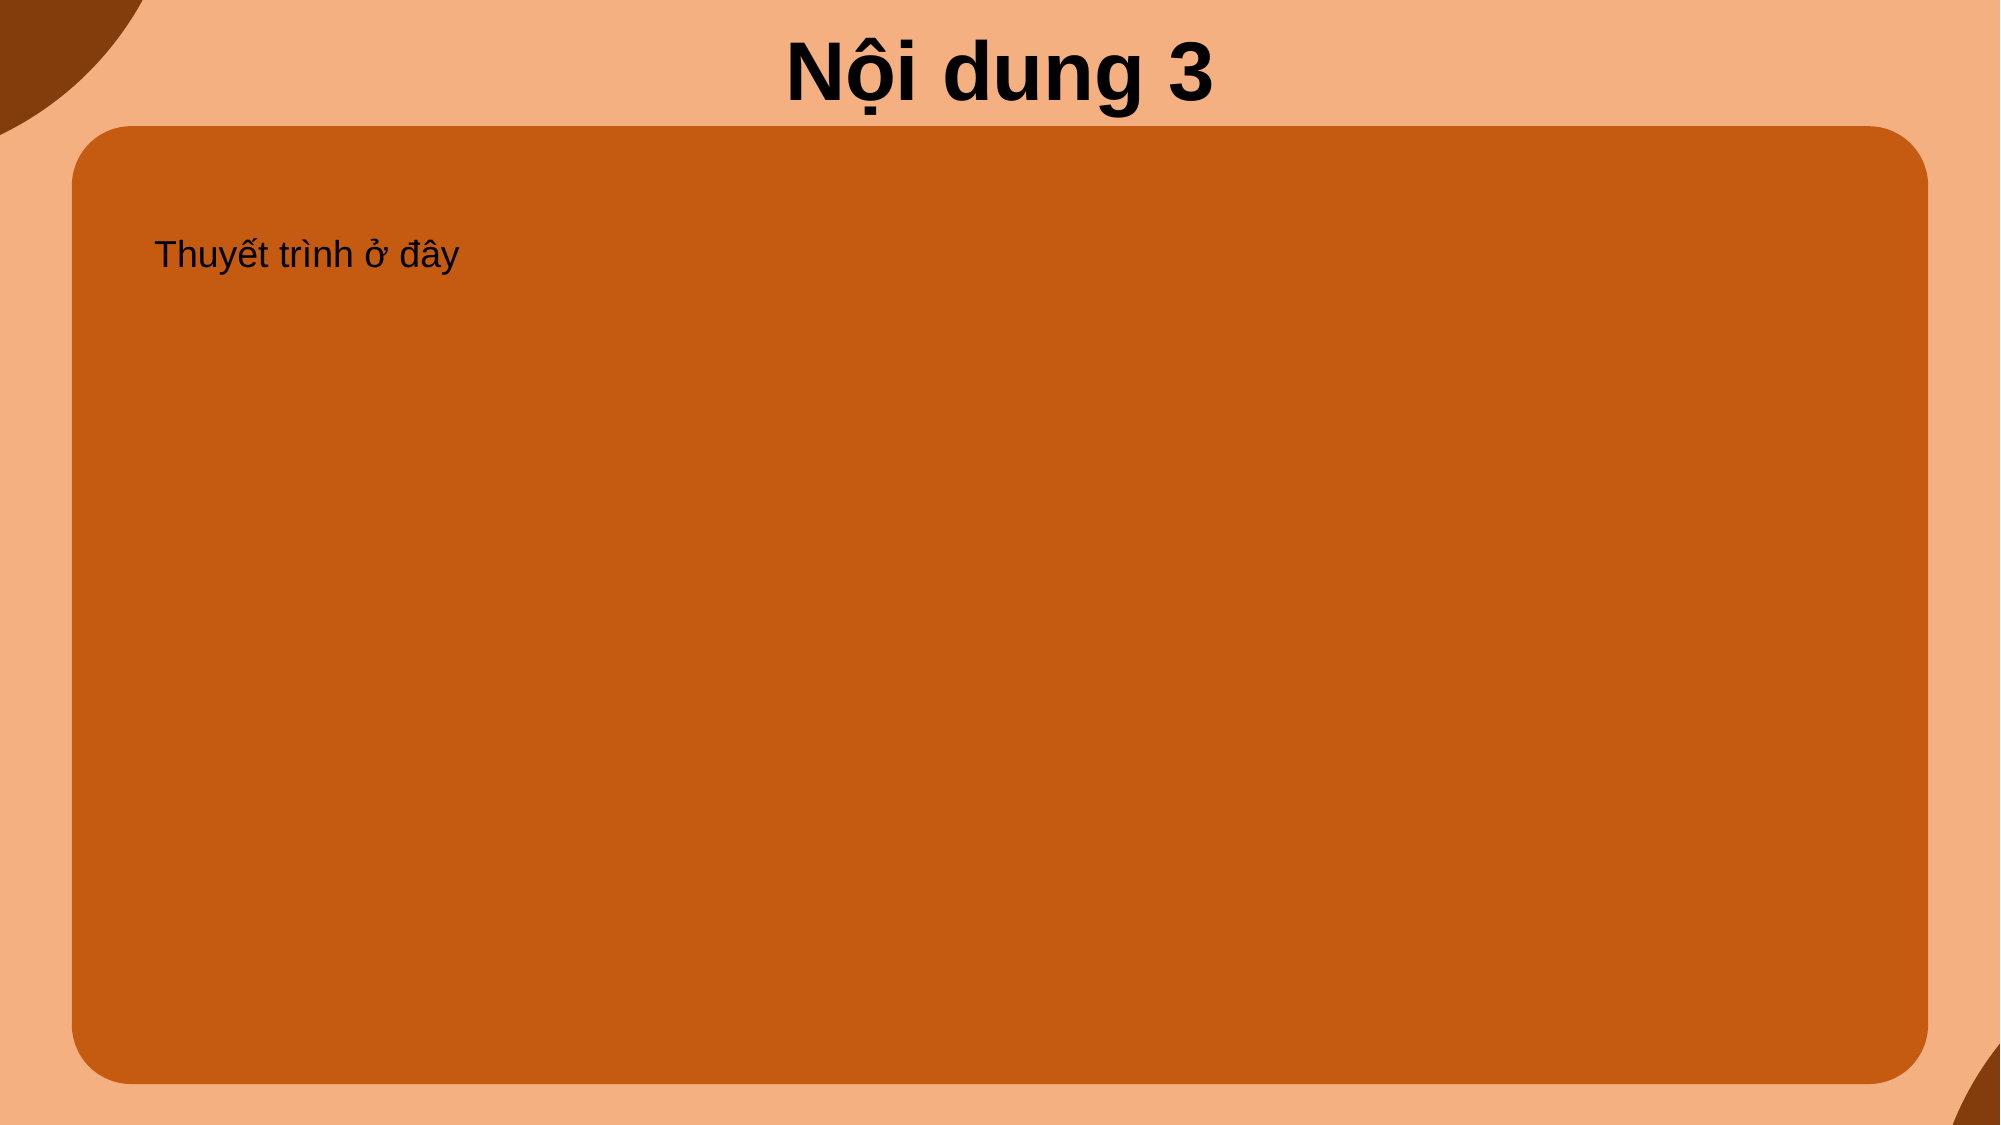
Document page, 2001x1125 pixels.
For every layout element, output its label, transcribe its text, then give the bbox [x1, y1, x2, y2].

text_box [1952, 1043, 2000, 1125]
text_box [0, 0, 2000, 1125]
text_box [71, 126, 1929, 1085]
text_box [0, 0, 143, 135]
text_box Thuyết trình ở đây [33, 222, 582, 283]
text_box Nội dung 3 [618, 10, 1382, 126]
